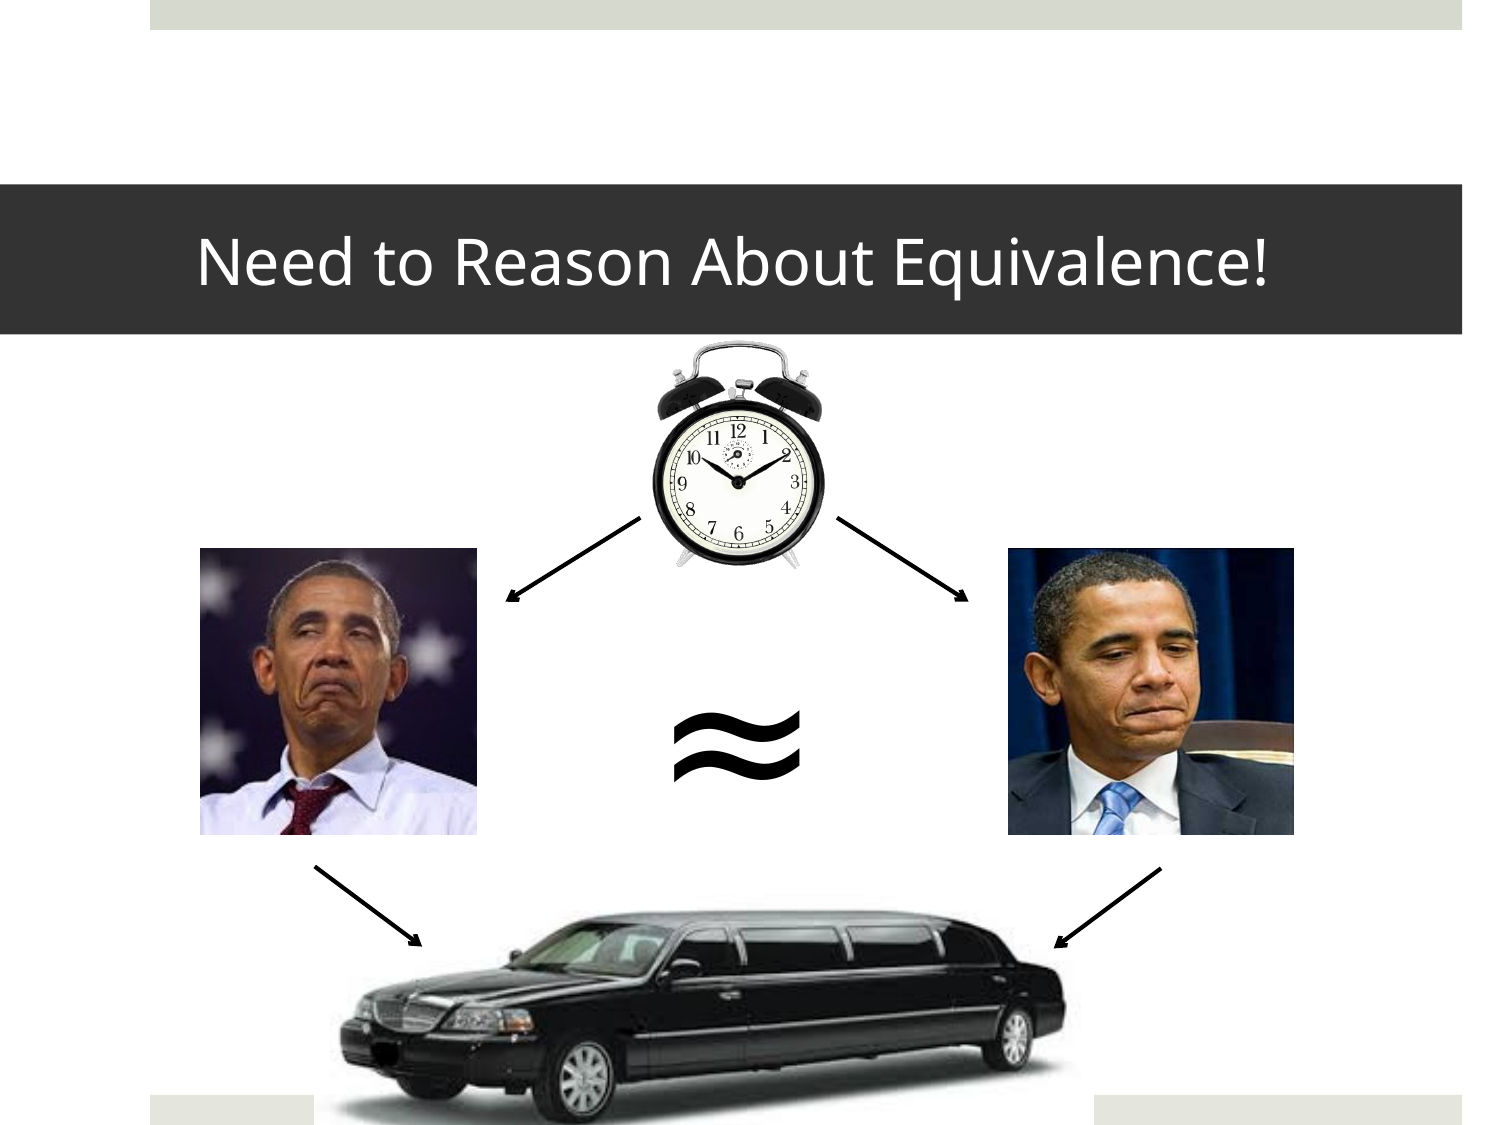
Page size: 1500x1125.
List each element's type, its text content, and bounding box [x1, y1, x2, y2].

picture [1008, 548, 1294, 835]
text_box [314, 865, 423, 948]
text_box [504, 517, 641, 603]
text_box ≈ [639, 601, 836, 857]
picture [314, 877, 1095, 1125]
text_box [1053, 867, 1162, 949]
picture [199, 548, 478, 835]
title Need to Reason About Equivalence! [0, 184, 1463, 335]
picture [639, 333, 838, 576]
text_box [836, 517, 970, 603]
